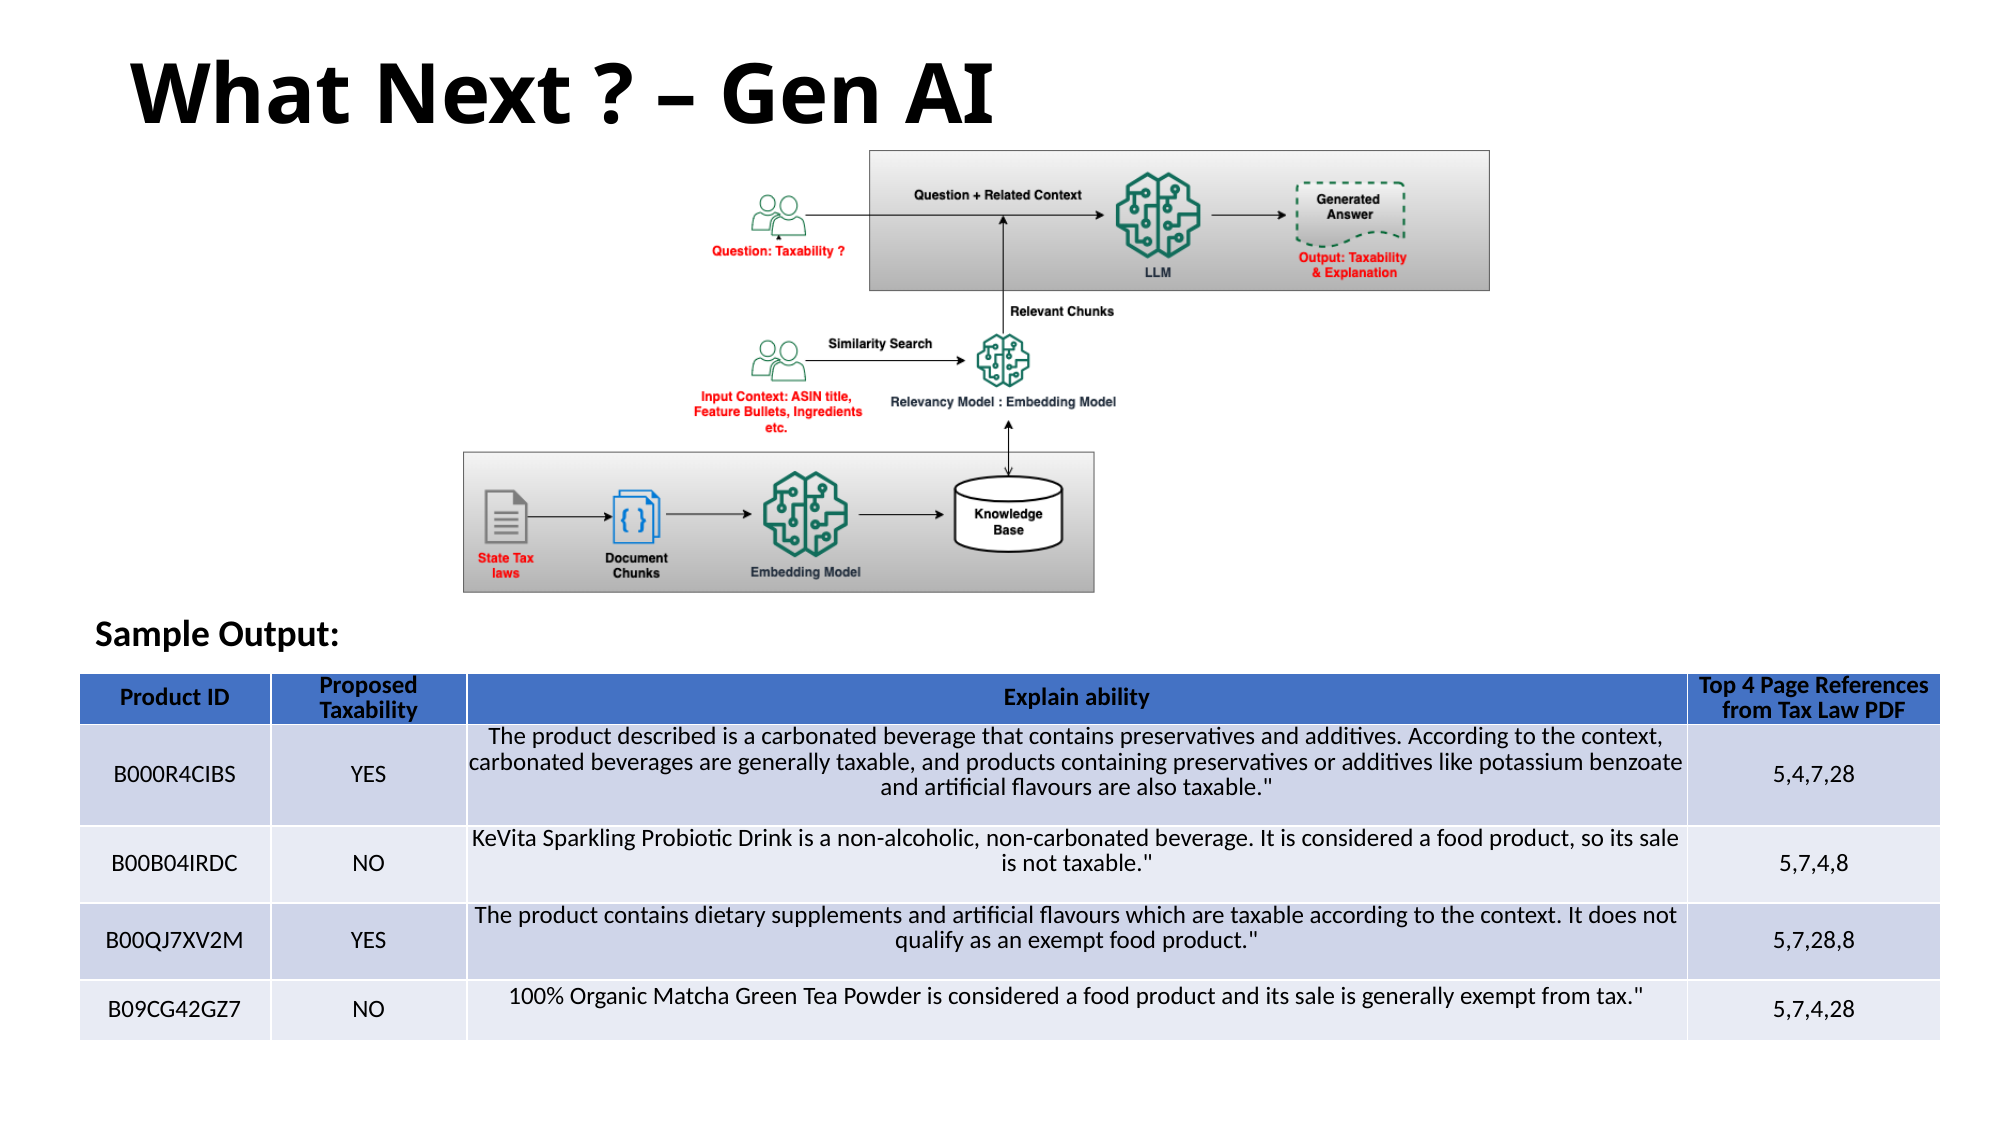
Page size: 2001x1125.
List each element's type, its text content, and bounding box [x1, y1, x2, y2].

table_cell The product contains dietary supplements and artificial flavours which are taxable according to the context. It does not qualify as an exempt food product." [468, 904, 1687, 979]
table_cell 5,7,28,8 [1688, 904, 1940, 979]
table_cell B00QJ7XV2M [80, 904, 270, 979]
picture [463, 150, 1490, 597]
table_header Proposed Taxability [272, 674, 466, 724]
table_cell B09CG42GZ7 [80, 981, 270, 1040]
table_cell YES [272, 904, 466, 979]
table_header Product ID [80, 674, 270, 724]
table_cell 5,4,7,28 [1688, 725, 1940, 825]
text_box Sample Output: [0, 601, 491, 662]
table_cell YES [272, 725, 466, 825]
table_cell 100% Organic Matcha Green Tea Powder is considered a food product and its sale is generally exempt from tax." [468, 981, 1687, 1040]
table_cell The product described is a carbonated beverage that contains preservatives and additives. According to the context, carbonated beverages are generally taxable, and products containing preservatives or additives like potassium benzoate and artificial flavours are also taxable." [468, 725, 1687, 825]
table_cell KeVita Sparkling Probiotic Drink is a non-alcoholic, non-carbonated beverage. It is considered a food product, so its sale is not taxable." [468, 827, 1687, 902]
table_header Explain ability [468, 674, 1687, 724]
table_cell B000R4CIBS [80, 725, 270, 825]
table_cell B00B04IRDC [80, 827, 270, 902]
table_cell NO [272, 981, 466, 1040]
table_cell NO [272, 827, 466, 902]
table_cell 5,7,4,28 [1688, 981, 1940, 1040]
table_header Top 4 Page References from Tax Law PDF [1688, 674, 1940, 724]
title What Next ? – Gen AI [115, 0, 1941, 196]
table_cell 5,7,4,8 [1688, 827, 1940, 902]
